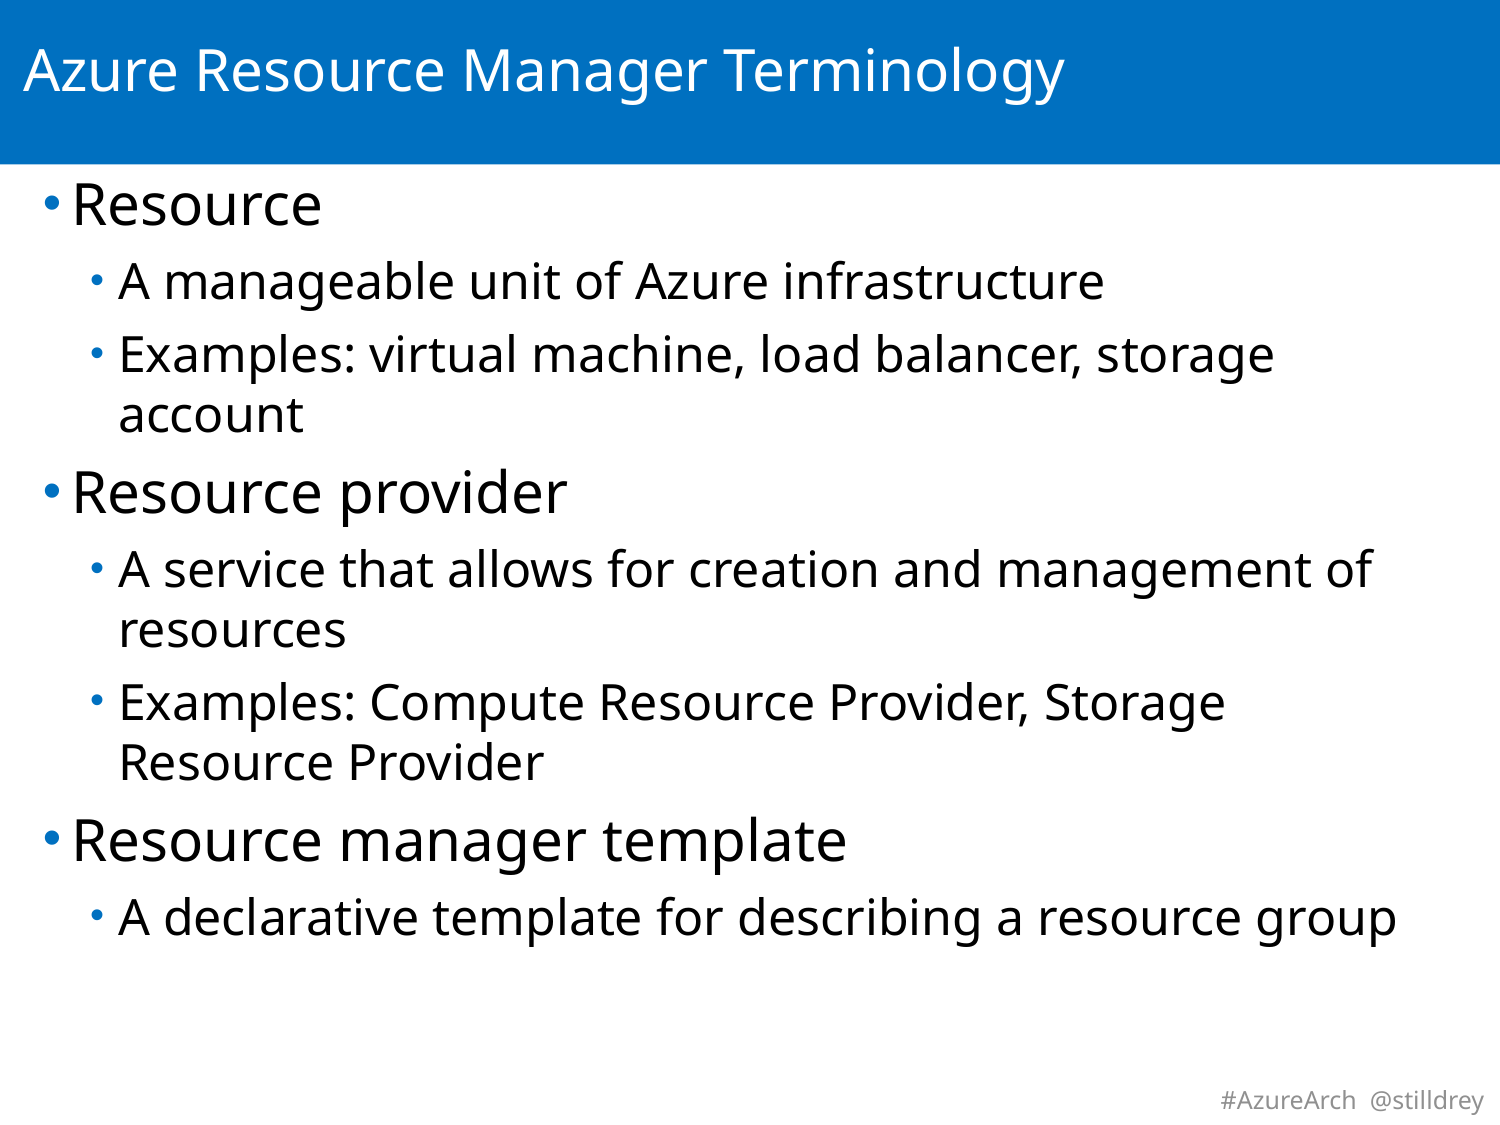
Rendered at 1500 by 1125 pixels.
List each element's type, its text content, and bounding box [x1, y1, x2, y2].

title Azure Resource Manager Terminology [22, 0, 1472, 148]
list Resource A manageable unit of Azure infrastructure Examples: virtual machine, load balancer, storage account Resource provider A service that allows for creation and management of resources Examples: Compute Resource Provider, Storage Resource Provider Resource manager template A declarative template for describing a resource group [42, 167, 1450, 1013]
